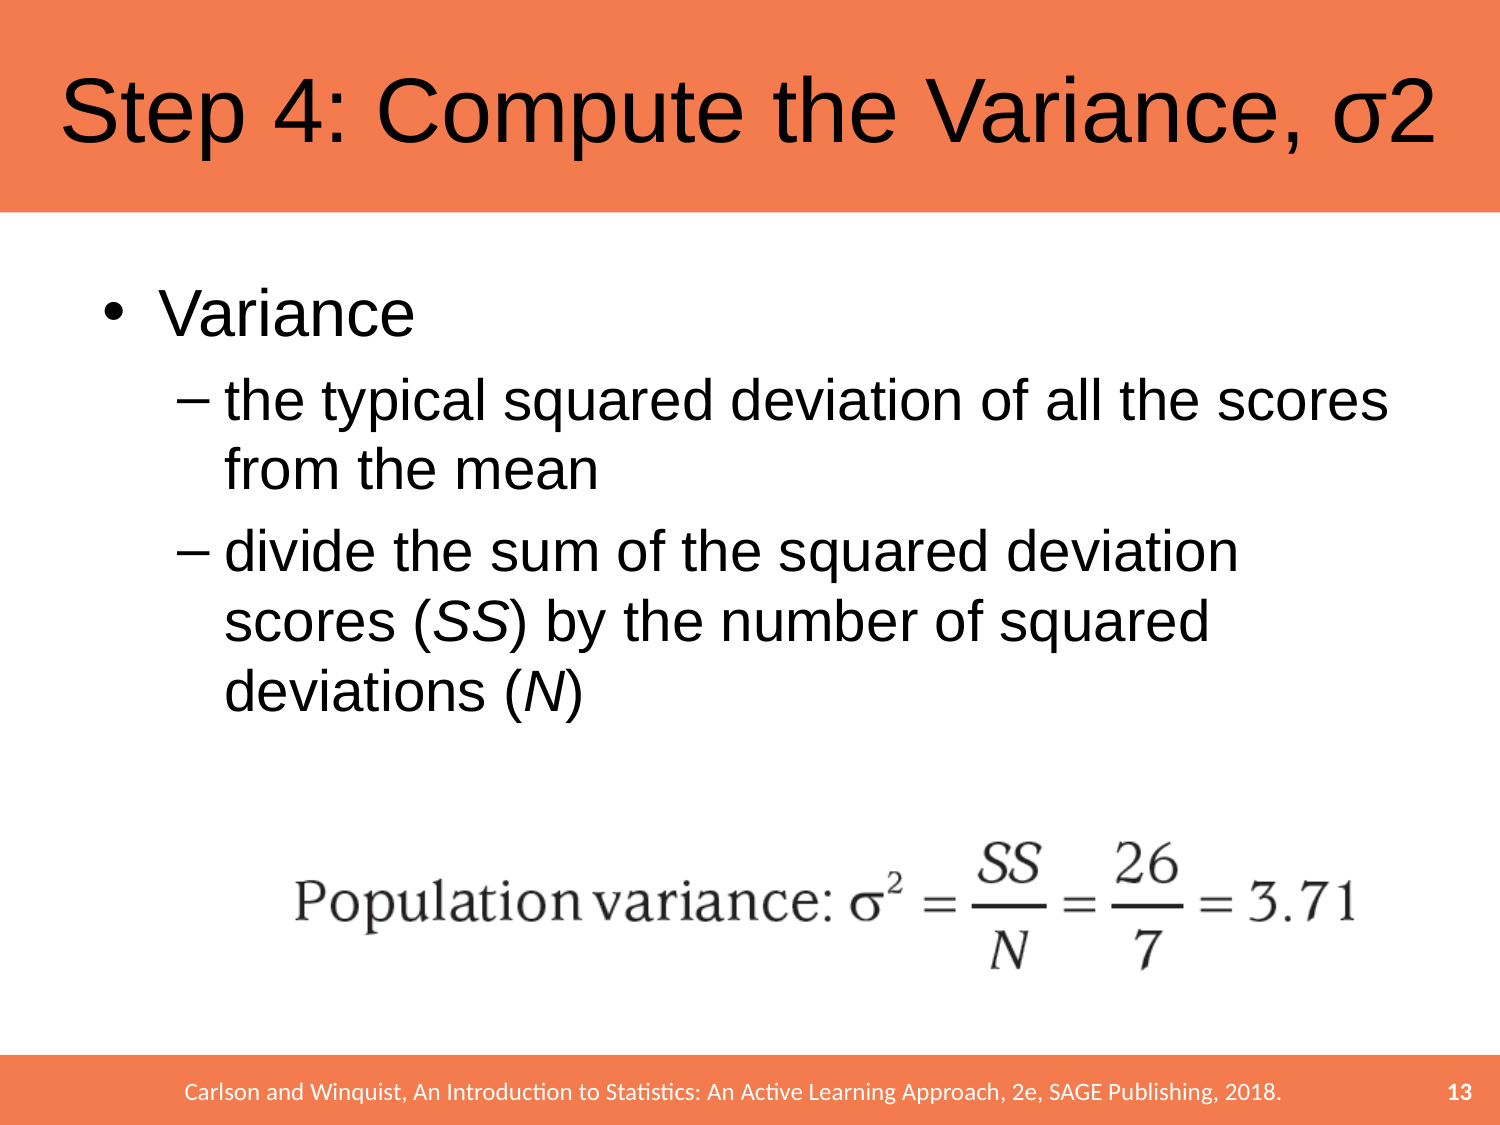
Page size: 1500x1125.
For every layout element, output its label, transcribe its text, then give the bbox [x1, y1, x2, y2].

picture [262, 799, 1363, 990]
footer Carlson and Winquist, An Introduction to Statistics: An Active Learning Approach, 2e, SAGE Publishing, 2018. [150, 1060, 1325, 1121]
slide_number 13 [1387, 1060, 1488, 1120]
list Variance the typical squared deviation of all the scores from the mean divide the sum of the squared deviation scores (SS) by the number of squared deviations (N) [87, 262, 1425, 1005]
title Step 4: Compute the Variance, σ2 [12, 18, 1488, 194]
